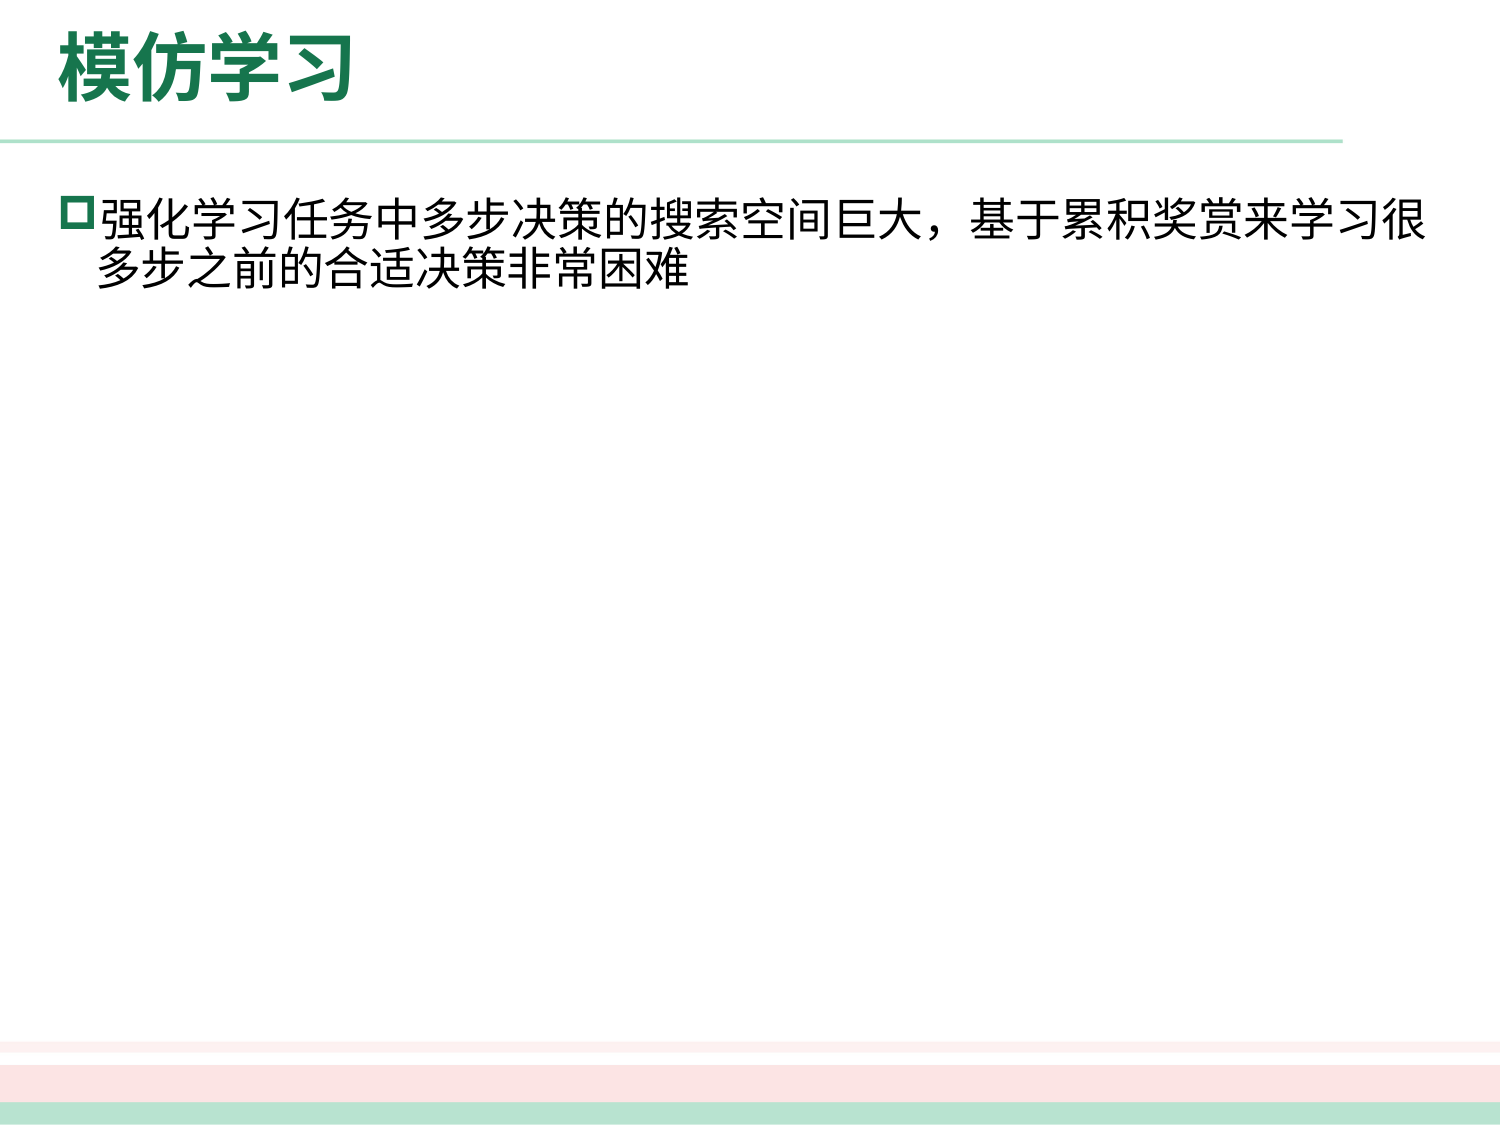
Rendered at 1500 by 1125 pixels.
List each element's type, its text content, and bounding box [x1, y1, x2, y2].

title 模仿学习 [42, 7, 1337, 136]
picture [0, 0, 1500, 1125]
list 强化学习任务中多步决策的搜索空间巨大，基于累积奖赏来学习很多步之前的合适决策非常困难 [42, 188, 1457, 998]
